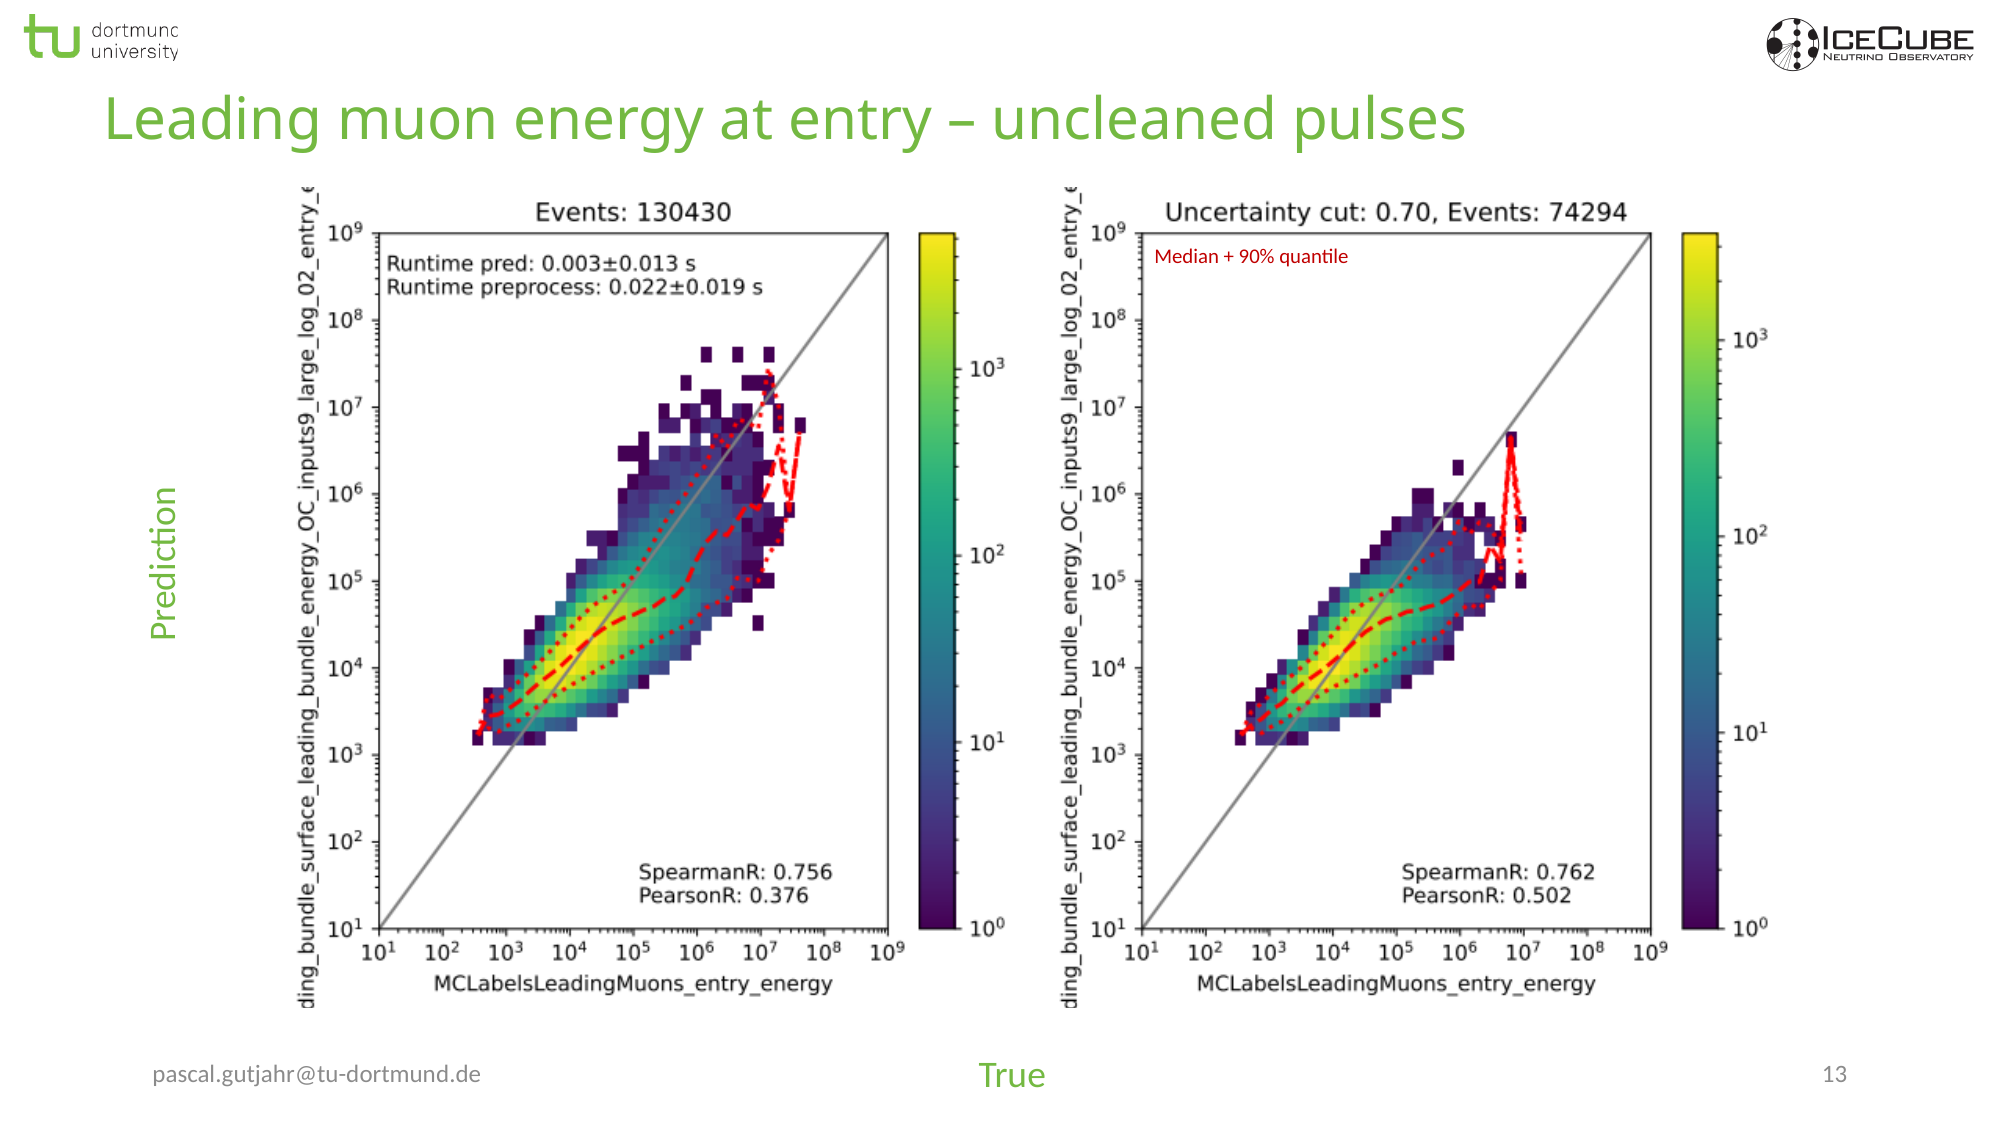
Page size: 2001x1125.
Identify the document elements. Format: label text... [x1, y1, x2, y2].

title Leading muon energy at entry – uncleaned pulses [88, 59, 1977, 182]
text_box Prediction [130, 446, 190, 657]
slide_number 13 [1412, 1042, 1863, 1103]
slide_number pascal.gutjahr@tu-dortmund.de [137, 1042, 588, 1103]
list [283, 187, 1782, 1008]
text_box True [963, 1042, 1148, 1103]
